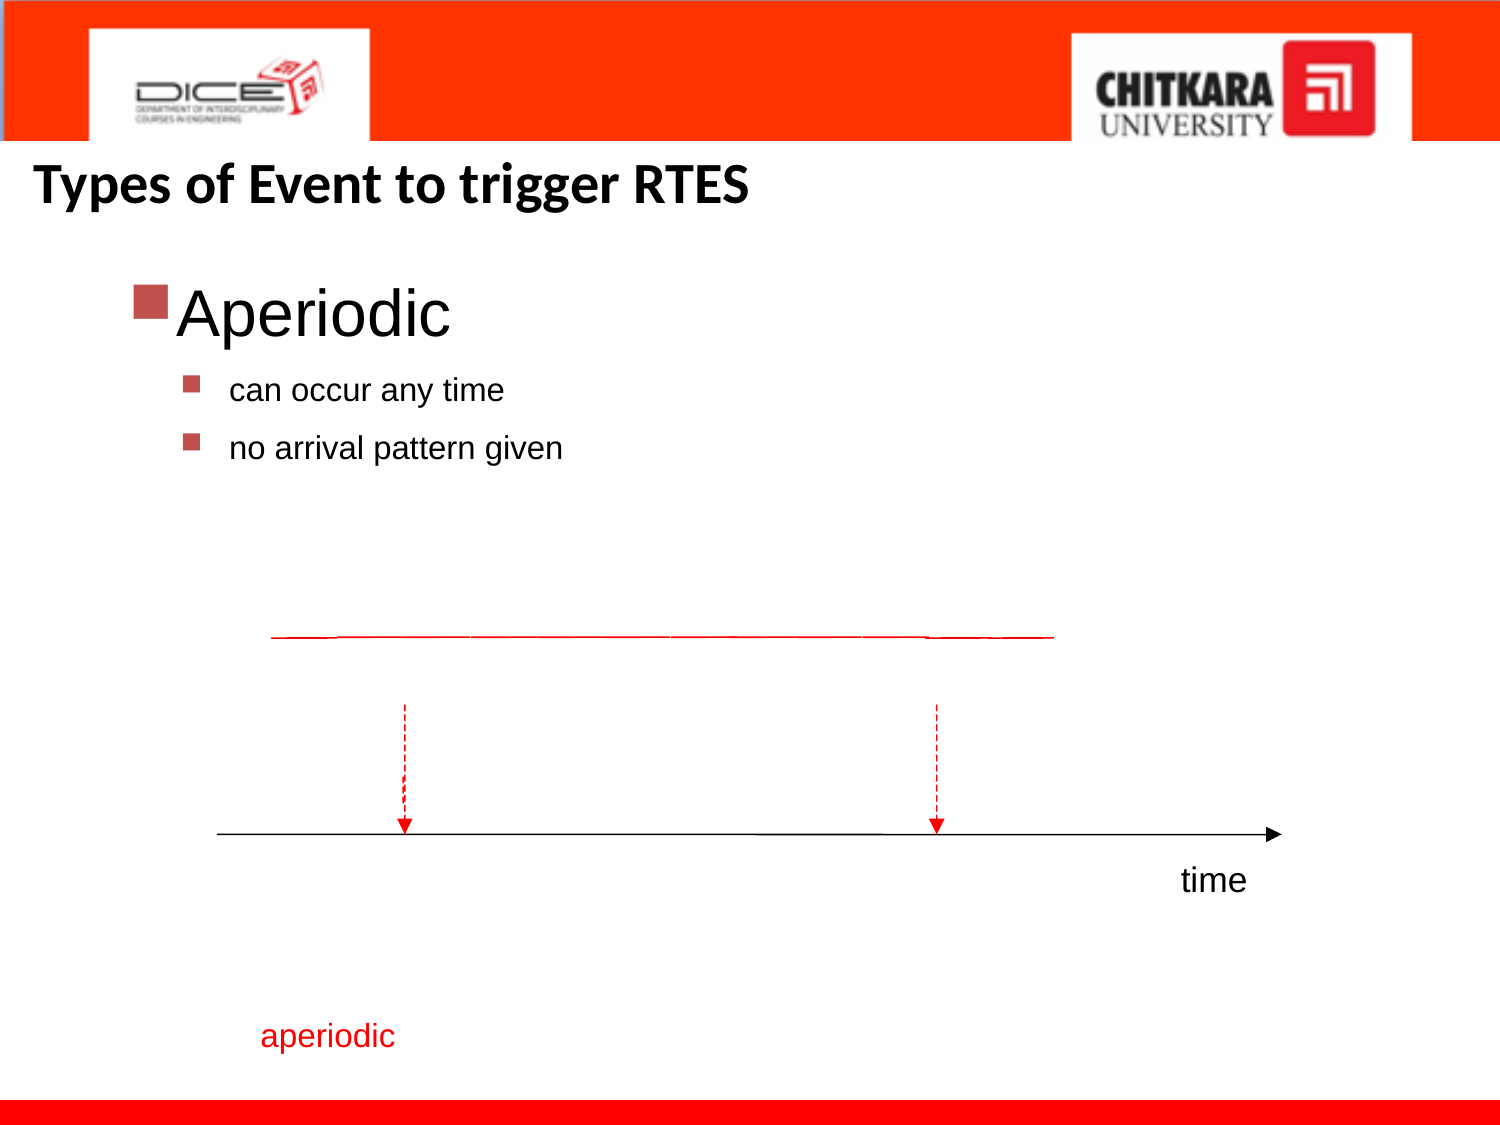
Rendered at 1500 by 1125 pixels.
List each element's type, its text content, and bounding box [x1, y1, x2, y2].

list Types of Event to trigger RTES [0, 149, 1471, 1106]
text_box aperiodic [245, 1007, 433, 1065]
text_box Aperiodic can occur any time no arrival pattern given [112, 262, 1388, 475]
picture [0, 0, 1500, 141]
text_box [396, 703, 413, 835]
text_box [216, 826, 1282, 936]
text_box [928, 703, 945, 835]
